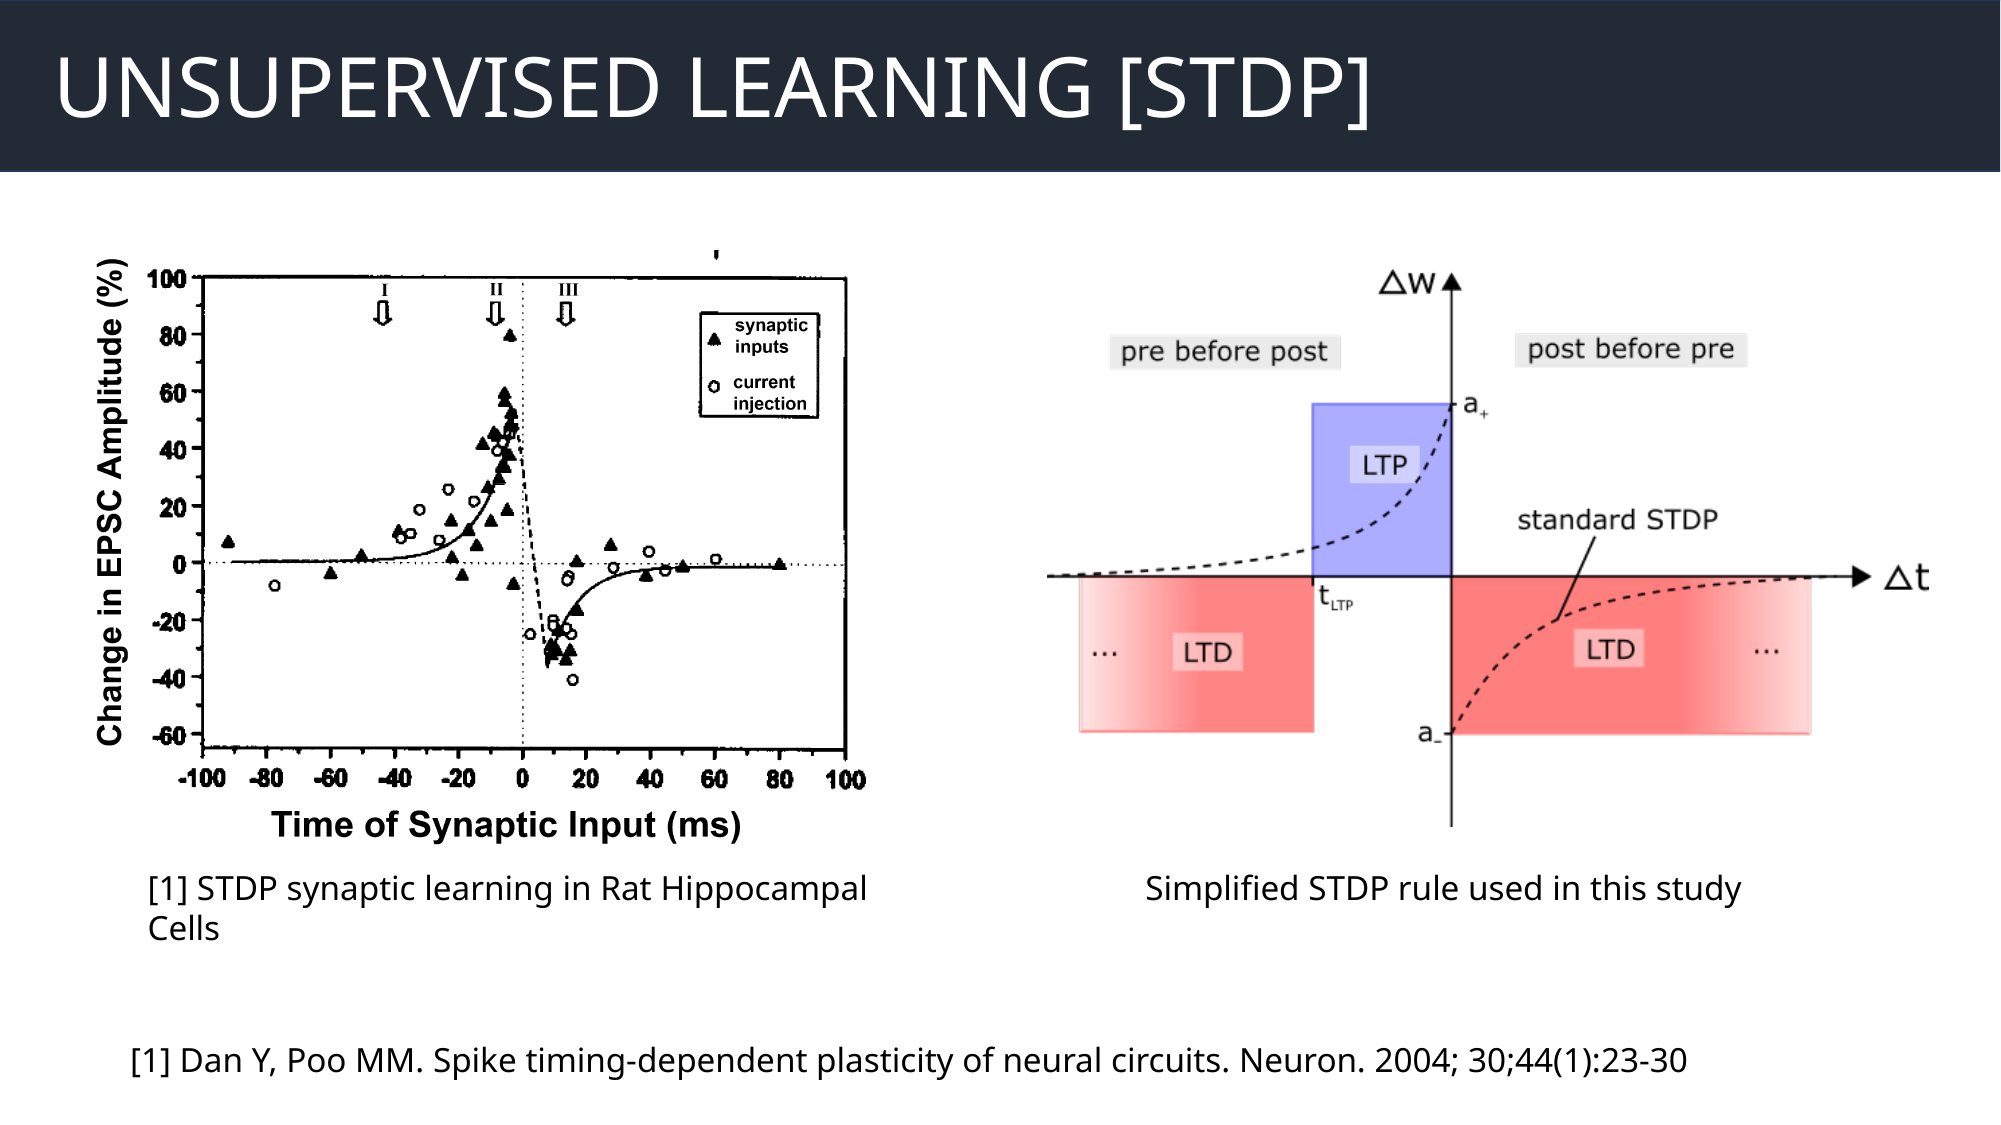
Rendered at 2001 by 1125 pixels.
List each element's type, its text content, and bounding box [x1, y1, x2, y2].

text_box Simplified STDP rule used in this study [1130, 860, 1929, 915]
title UNSUPERVISED LEARNING [STDP] [39, 10, 1955, 171]
picture [1047, 269, 1929, 827]
text_box [1] STDP synaptic learning in Rat Hippocampal Cells [132, 860, 931, 955]
text_box [1] Dan Y, Poo MM. Spike timing-dependent plasticity of neural circuits. Neuron. 2004; 30;44(1):23-30 [115, 1032, 1879, 1087]
picture [95, 250, 868, 846]
